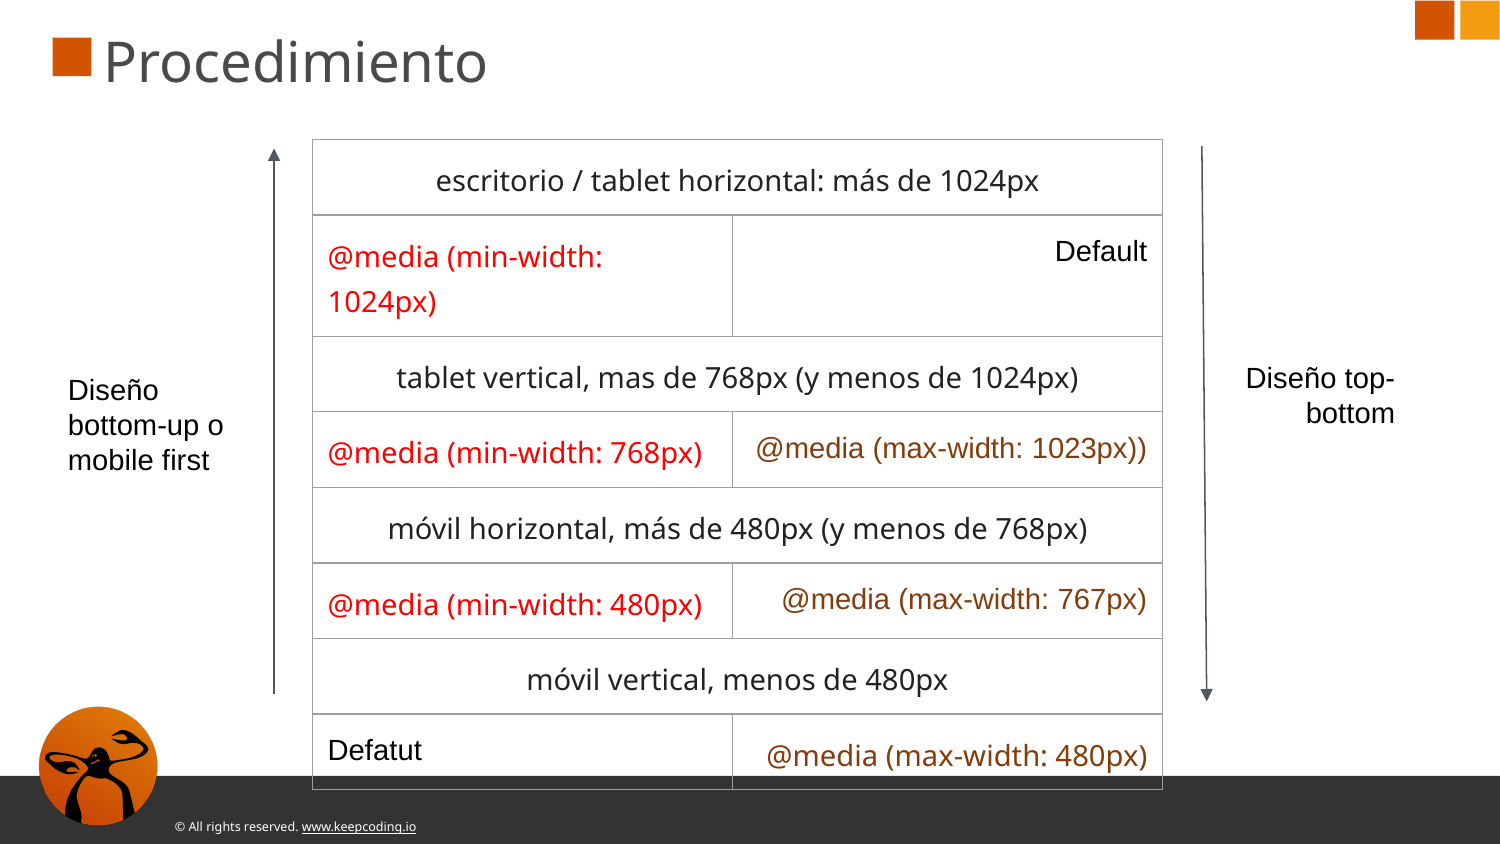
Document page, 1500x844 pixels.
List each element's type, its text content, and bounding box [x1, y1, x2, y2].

table_cell @media (max-width: 1023px)) [733, 412, 1162, 487]
table_cell @media (max-width: 480px) [733, 715, 1162, 789]
table_header escritorio / tablet horizontal: más de 1024px [313, 140, 1162, 214]
table_cell móvil vertical, menos de 480px [313, 639, 1162, 713]
table_cell @media (max-width: 767px) [733, 564, 1162, 638]
table_cell Default [733, 216, 1162, 336]
table_cell Defatut [313, 715, 732, 789]
table_cell móvil horizontal, más de 480px (y menos de 768px) [313, 488, 1162, 562]
text_box Diseño bottom-up o mobile first [52, 351, 248, 532]
text_box Diseño top-bottom [1215, 322, 1411, 503]
table_cell @media (min-width: 768px) [313, 412, 732, 487]
table_cell @media (min-width: 480px) [313, 564, 732, 638]
title Procedimiento [94, 17, 1381, 107]
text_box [1201, 145, 1207, 702]
picture [0, 673, 246, 844]
table_cell @media (min-width: 1024px) [313, 216, 732, 336]
table_cell tablet vertical, mas de 768px (y menos de 1024px) [313, 337, 1162, 411]
